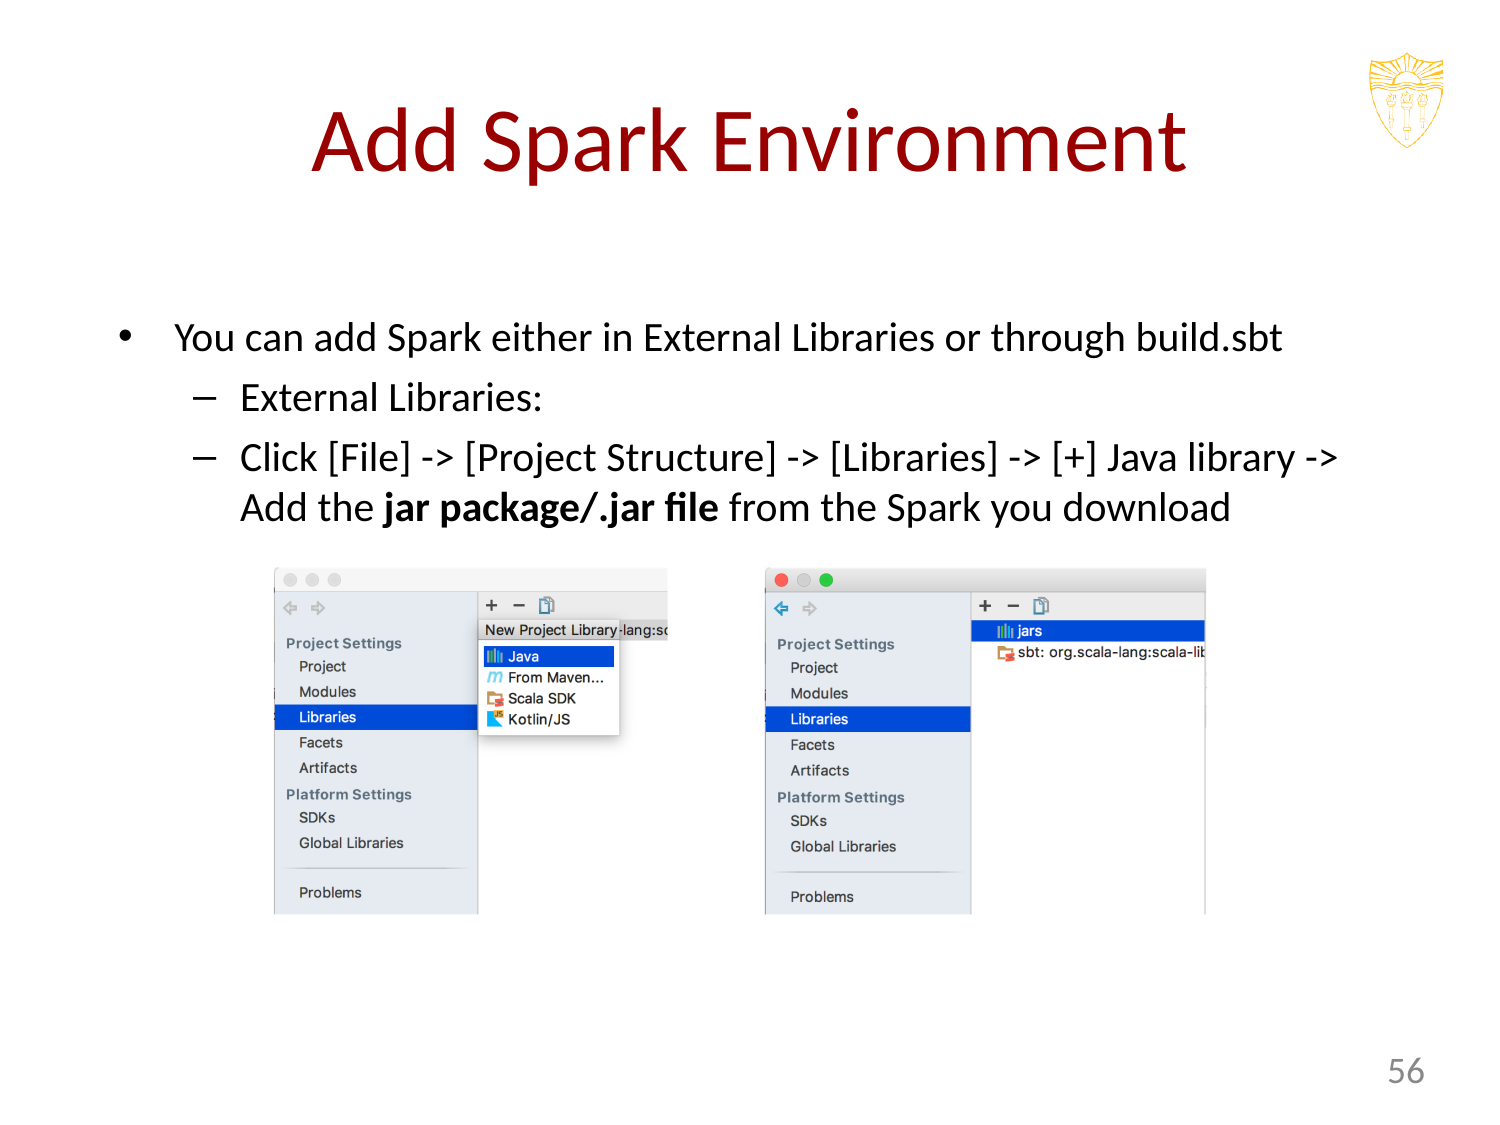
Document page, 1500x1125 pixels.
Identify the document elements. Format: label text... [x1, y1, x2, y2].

text_box [273, 567, 668, 915]
text_box You can add Spark either in External Libraries or through build.sbt External Libraries: Click [File] -> [Project Structure] -> [Libraries] -> [+] Java library -> Add the jar package/.jar file from the Spark you download [115, 310, 1342, 531]
picture [1369, 52, 1444, 148]
text_box [764, 567, 1207, 915]
title Add Spark Environment [175, 80, 1325, 268]
slide_number ‹#› [1080, 1046, 1425, 1125]
